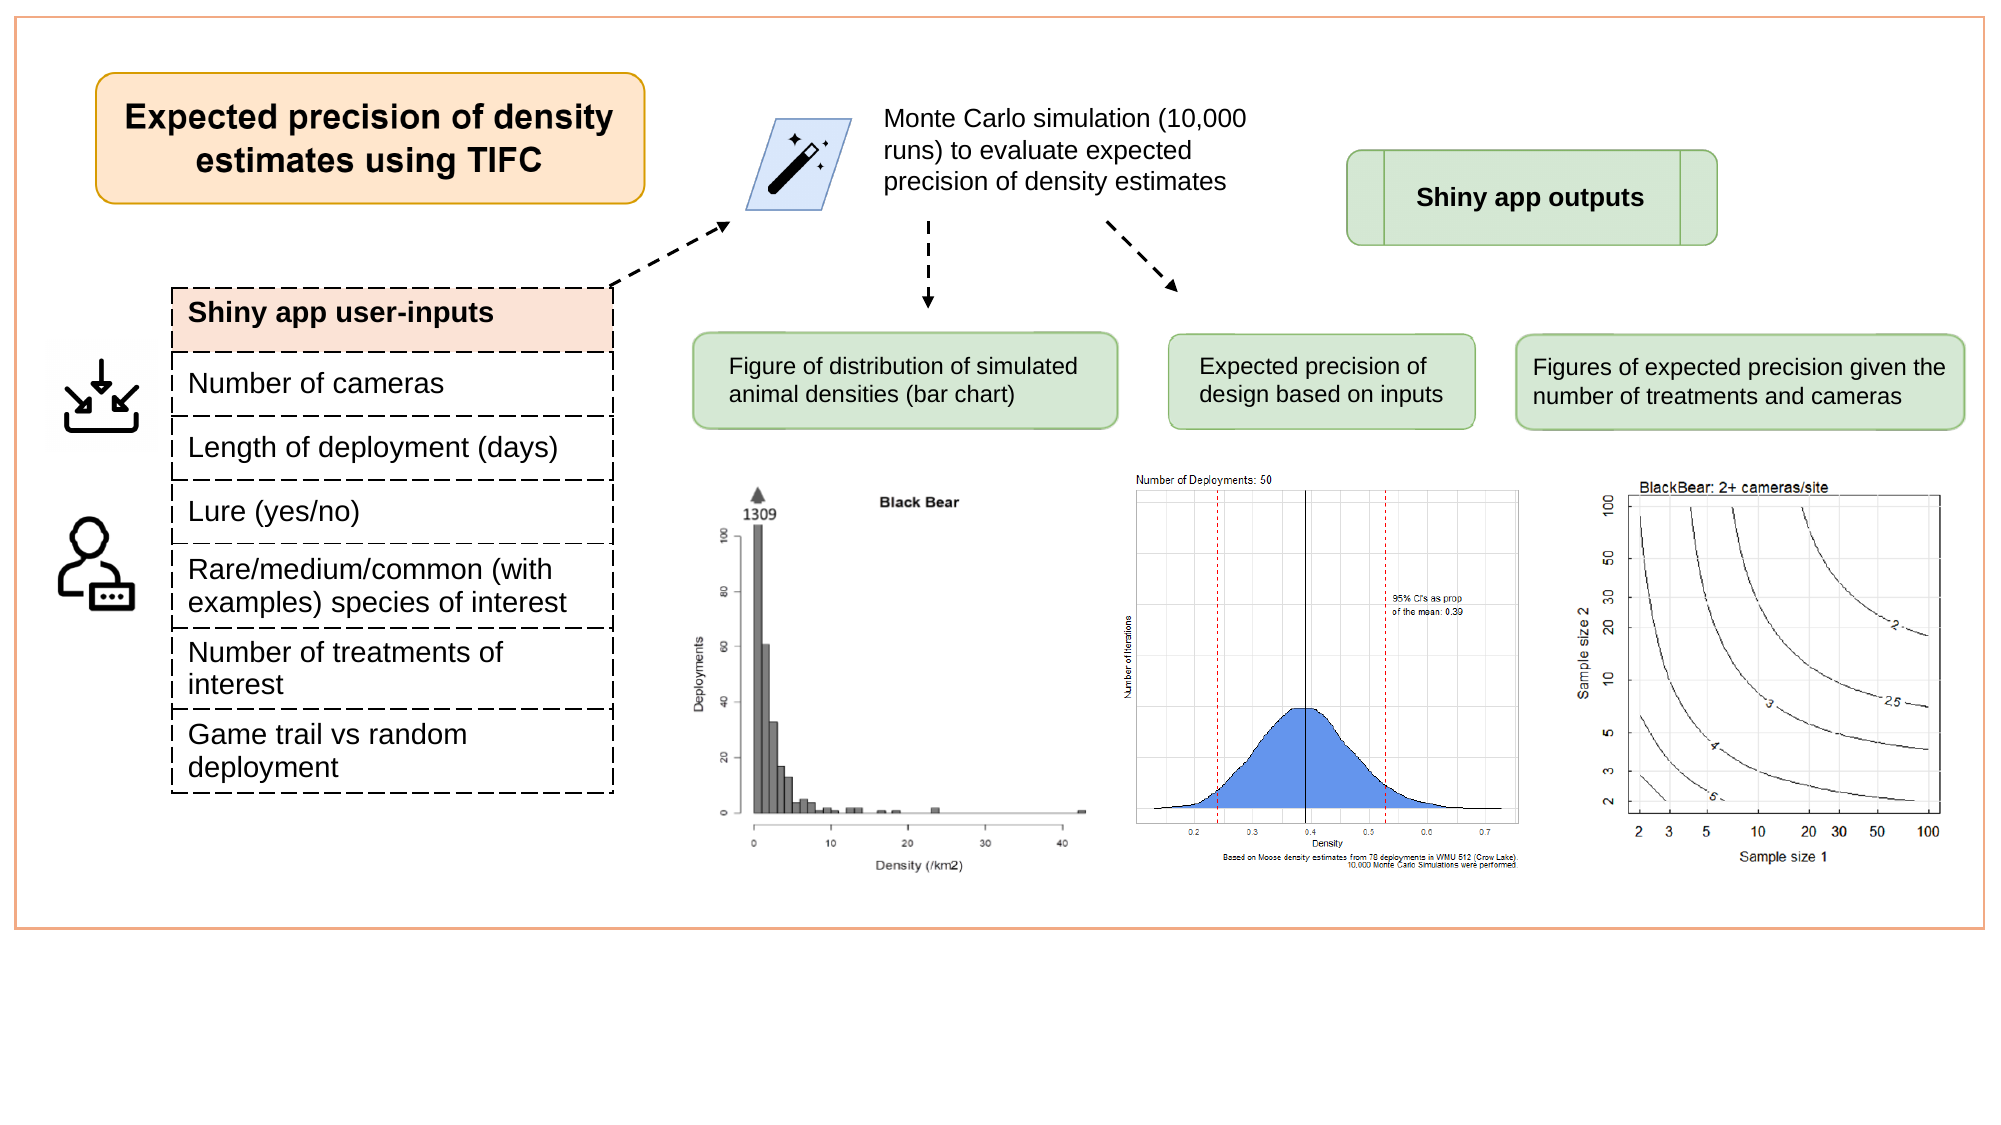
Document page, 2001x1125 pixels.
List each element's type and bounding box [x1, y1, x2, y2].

picture [729, 103, 868, 226]
picture [1561, 442, 1967, 877]
text_box [673, 329, 1143, 432]
picture [44, 338, 159, 453]
text_box [1153, 330, 1490, 434]
text_box [1106, 220, 1179, 293]
picture [1118, 468, 1523, 874]
text_box [1495, 330, 1985, 434]
picture [72, 50, 667, 226]
picture [1329, 146, 1735, 249]
text_box [608, 221, 731, 287]
picture [52, 513, 146, 627]
text_box [14, 16, 1986, 930]
picture [680, 476, 1102, 876]
